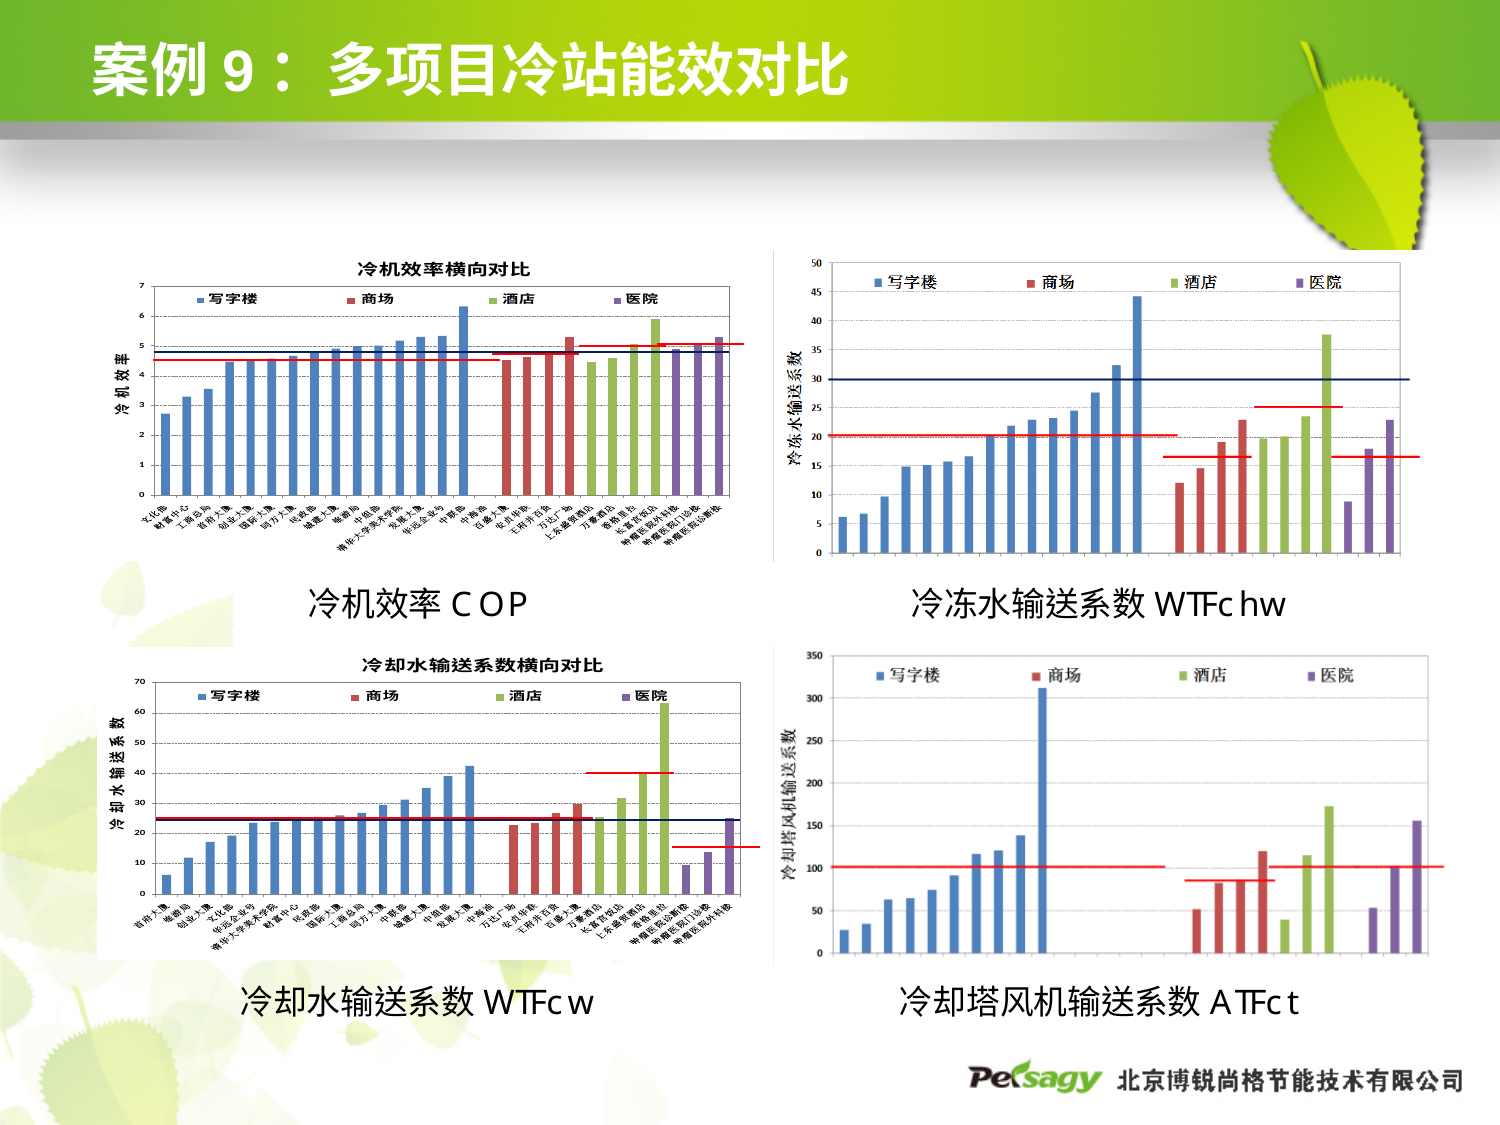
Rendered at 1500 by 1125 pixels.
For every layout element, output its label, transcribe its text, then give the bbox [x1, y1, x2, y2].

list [76, 231, 1448, 1079]
picture [0, 0, 1500, 1125]
title 案例9：多项目冷站能效对比 [76, 19, 1424, 117]
